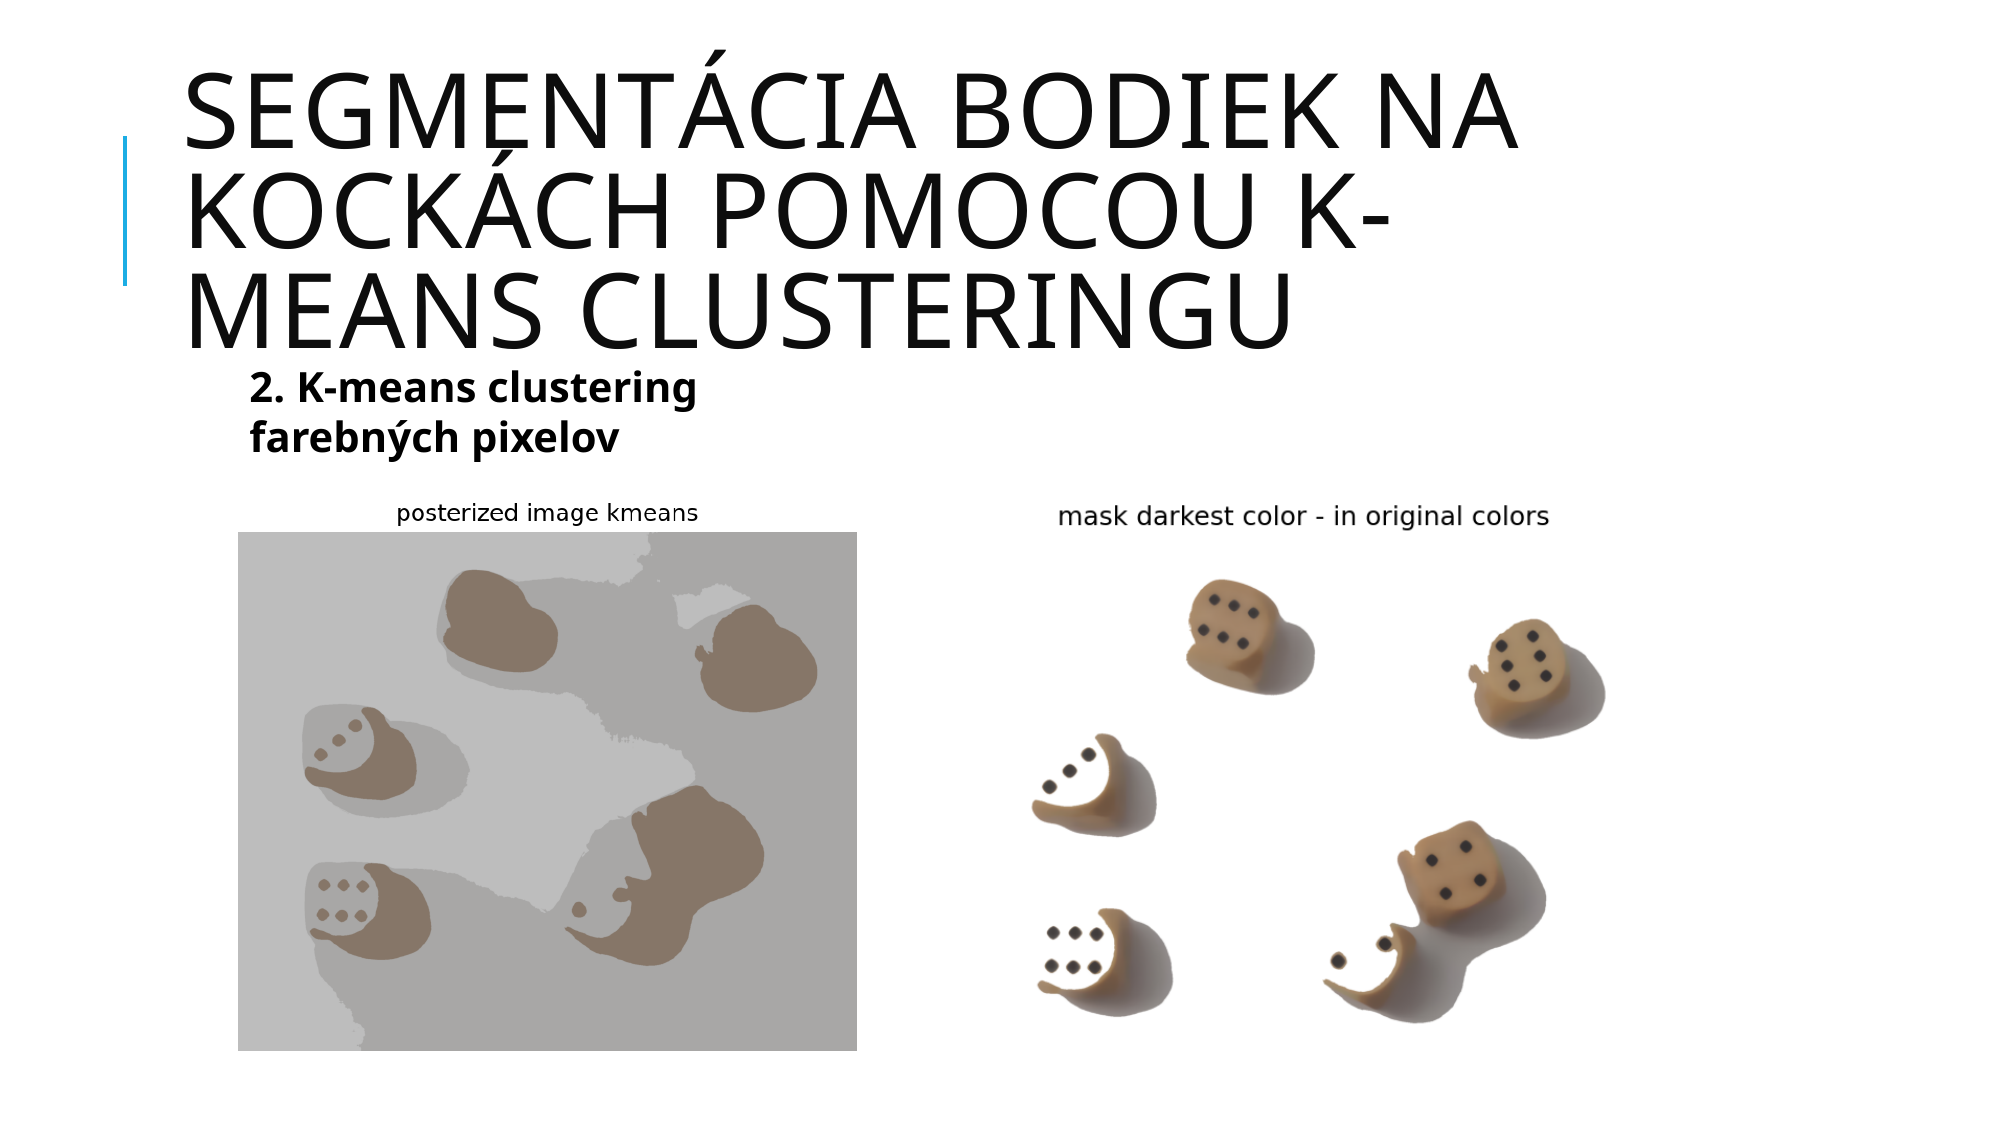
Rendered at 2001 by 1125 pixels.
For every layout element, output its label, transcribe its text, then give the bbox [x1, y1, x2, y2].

list 2. K-means clustering farebných pixelov [219, 99, 925, 753]
picture [219, 499, 874, 1060]
title segmentácia bodiek na kockách pomocou K-means clusteringu [168, 96, 1763, 342]
picture [999, 499, 1614, 1060]
